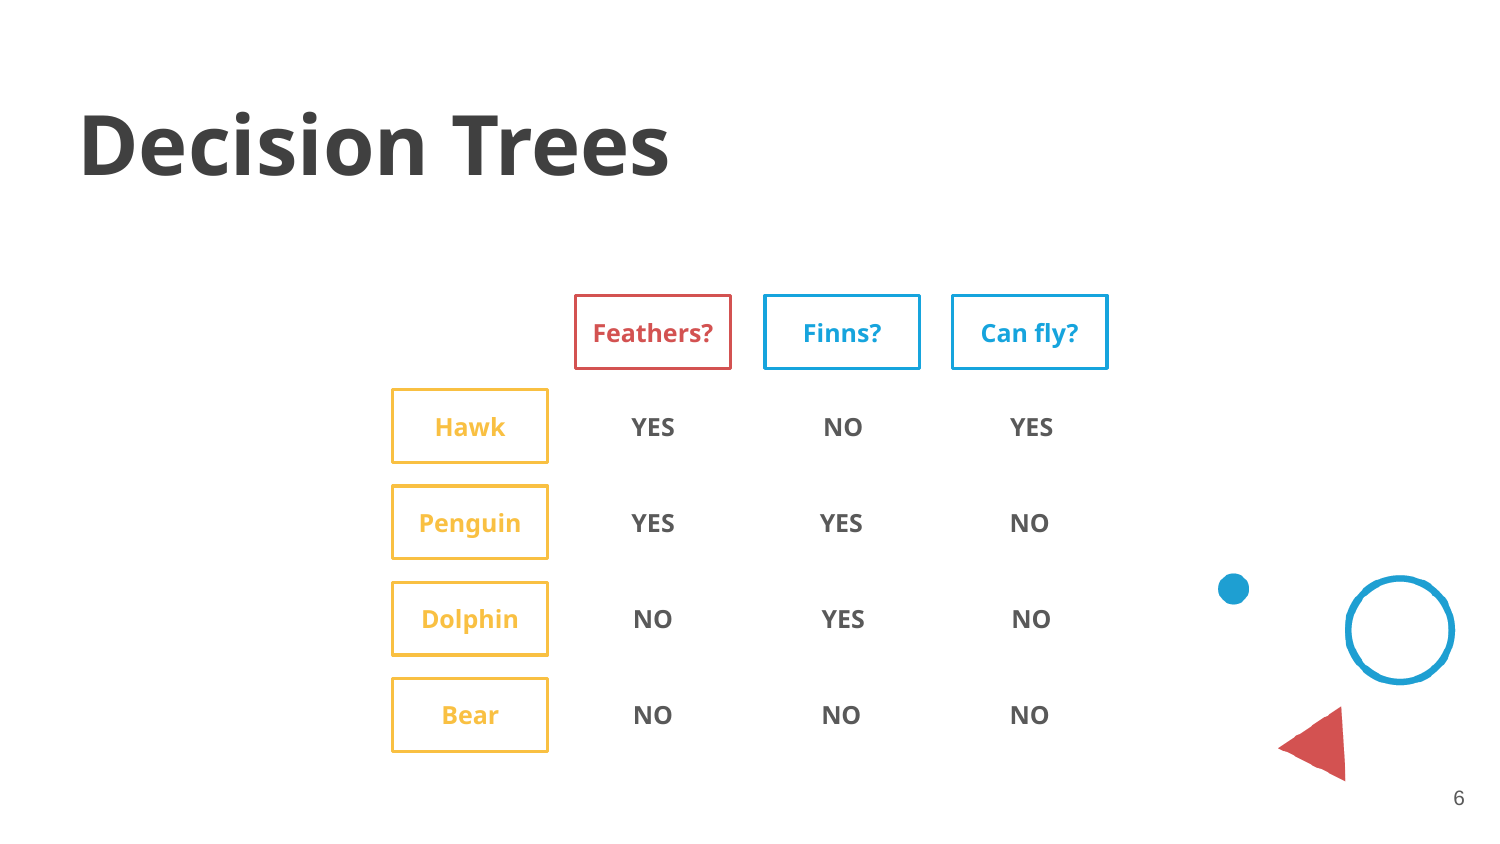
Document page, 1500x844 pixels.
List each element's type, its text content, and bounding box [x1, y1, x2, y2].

text_box Penguin [392, 486, 548, 559]
text_box Feathers? [575, 295, 731, 369]
text_box NO [608, 684, 699, 745]
text_box NO [798, 396, 889, 456]
text_box Can fly? [952, 295, 1108, 369]
text_box NO [984, 492, 1075, 553]
text_box Dolphin [392, 582, 548, 655]
title Decision Trees [62, 77, 1246, 172]
text_box Finns? [764, 295, 920, 369]
text_box YES [796, 492, 887, 553]
picture [1174, 510, 1500, 838]
text_box YES [608, 396, 699, 456]
text_box NO [796, 684, 887, 745]
text_box Bear [392, 678, 548, 752]
text_box YES [986, 396, 1077, 456]
text_box NO [608, 588, 699, 649]
text_box NO [984, 684, 1075, 745]
text_box YES [798, 588, 889, 649]
text_box Hawk [392, 389, 548, 463]
text_box YES [608, 492, 699, 553]
text_box NO [986, 588, 1077, 649]
